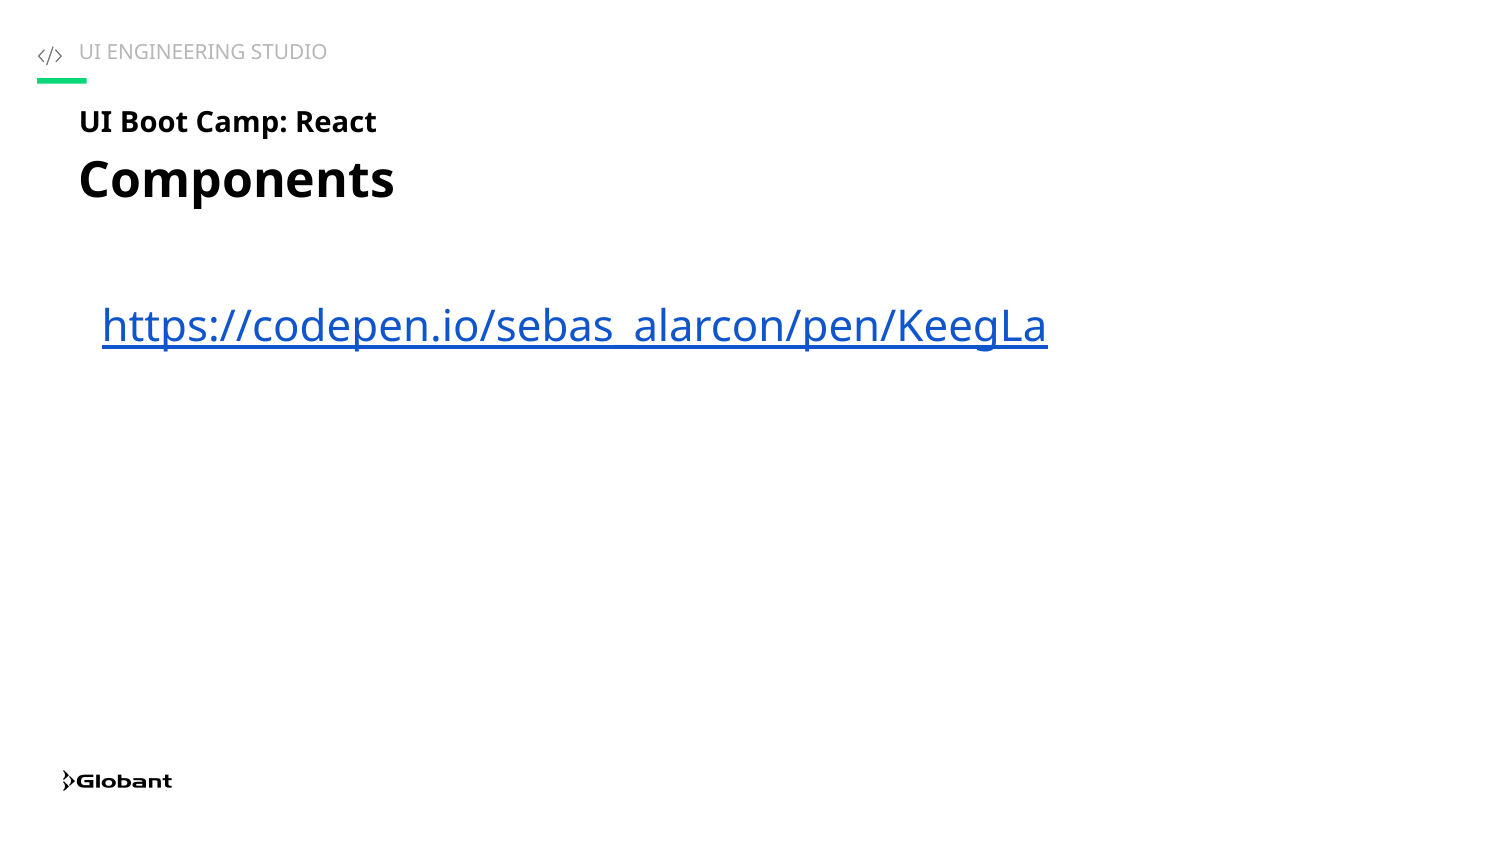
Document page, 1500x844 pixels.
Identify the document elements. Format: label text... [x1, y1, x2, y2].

text_box UI ENGINEERING STUDIO [64, 29, 632, 69]
picture [62, 770, 172, 791]
picture [36, 45, 63, 66]
text_box [37, 78, 87, 84]
text_box https://codepen.io/sebas_alarcon/pen/KeegLa [86, 283, 1404, 585]
text_box UI Boot Camp: React Components [64, 83, 753, 227]
